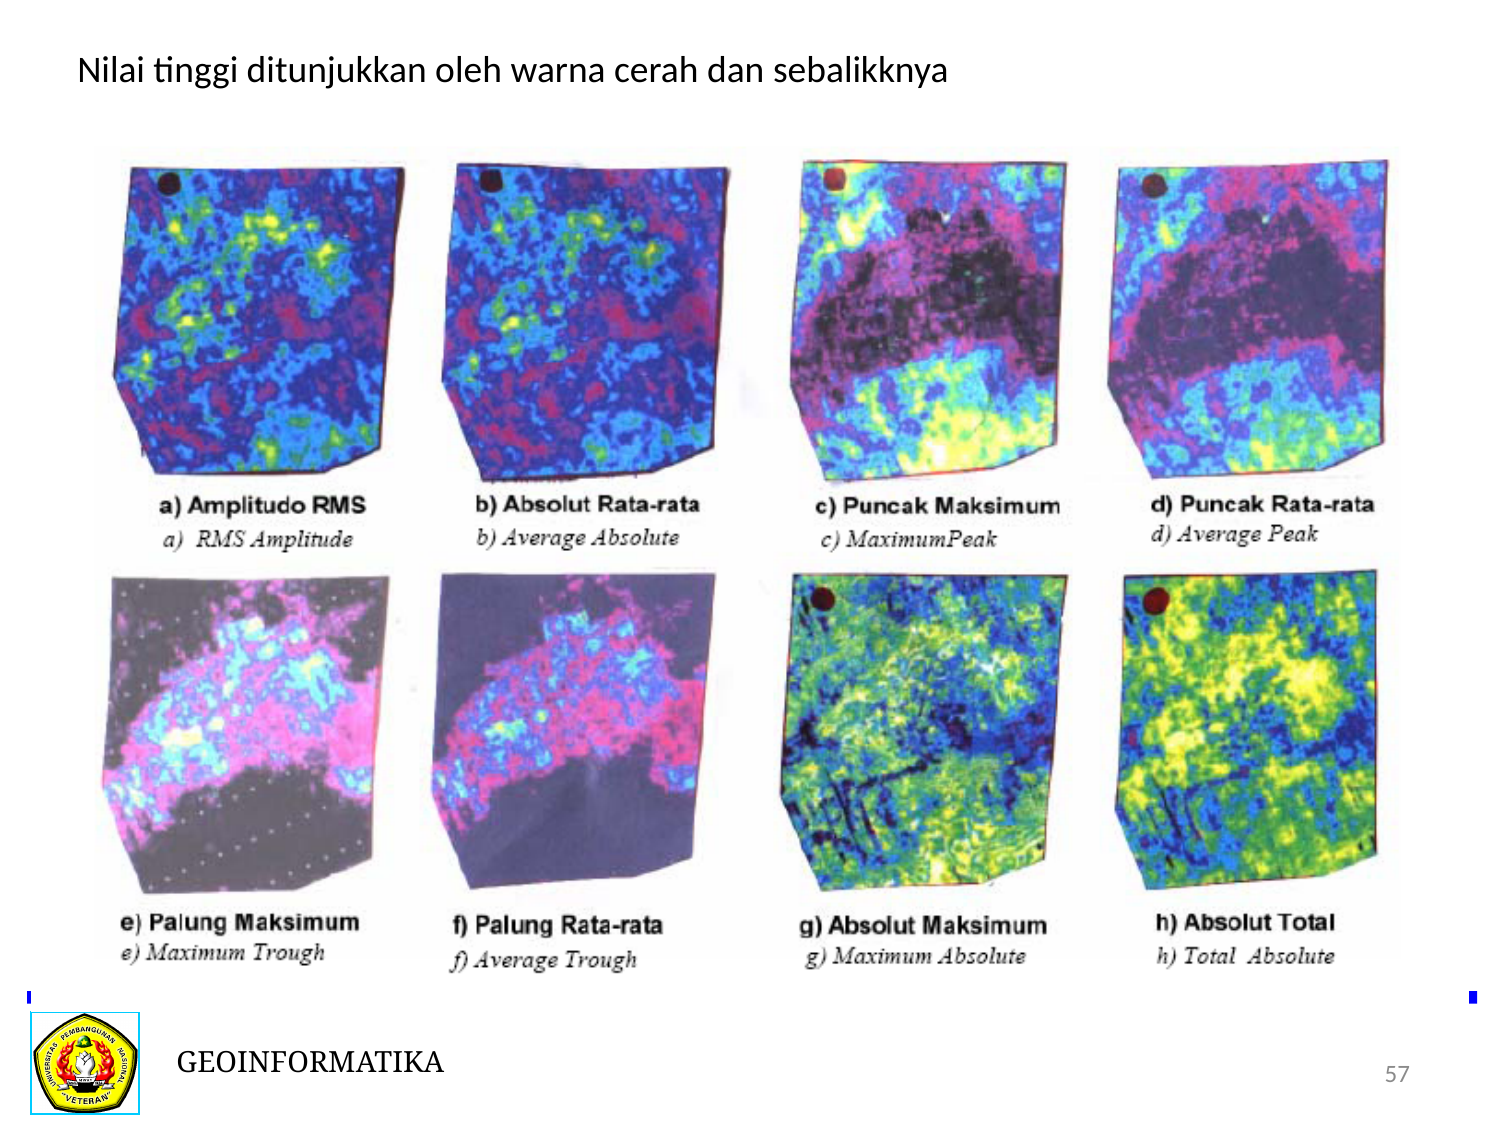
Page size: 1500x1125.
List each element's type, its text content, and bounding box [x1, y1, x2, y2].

picture [30, 112, 1469, 1012]
text_box Nilai tinggi ditunjukkan oleh warna cerah dan sebalikknya [62, 37, 1450, 98]
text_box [26, 997, 1478, 1114]
